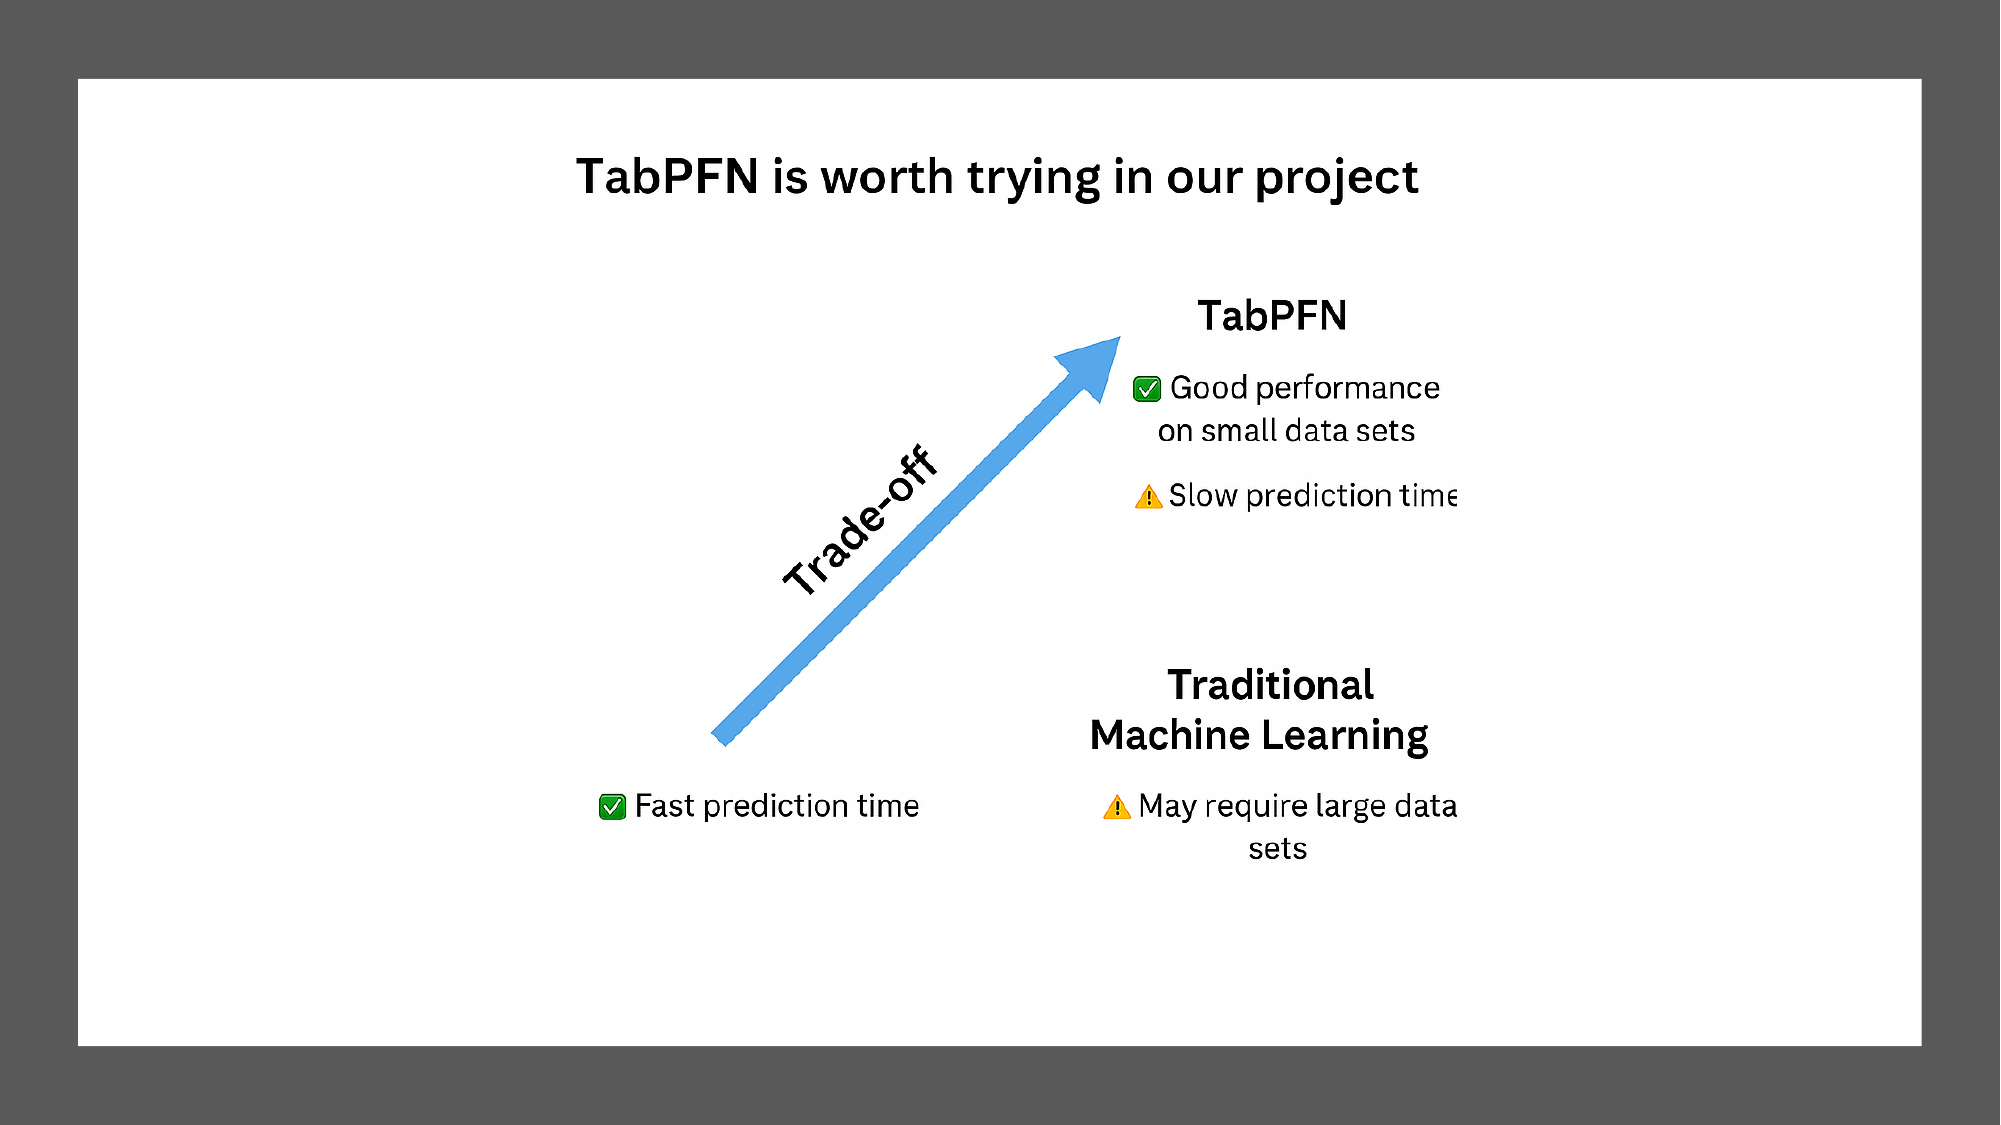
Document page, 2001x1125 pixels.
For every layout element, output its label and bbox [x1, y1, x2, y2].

text_box [0, 0, 2000, 1125]
text_box [77, 77, 1923, 1048]
list [542, 104, 1458, 1020]
